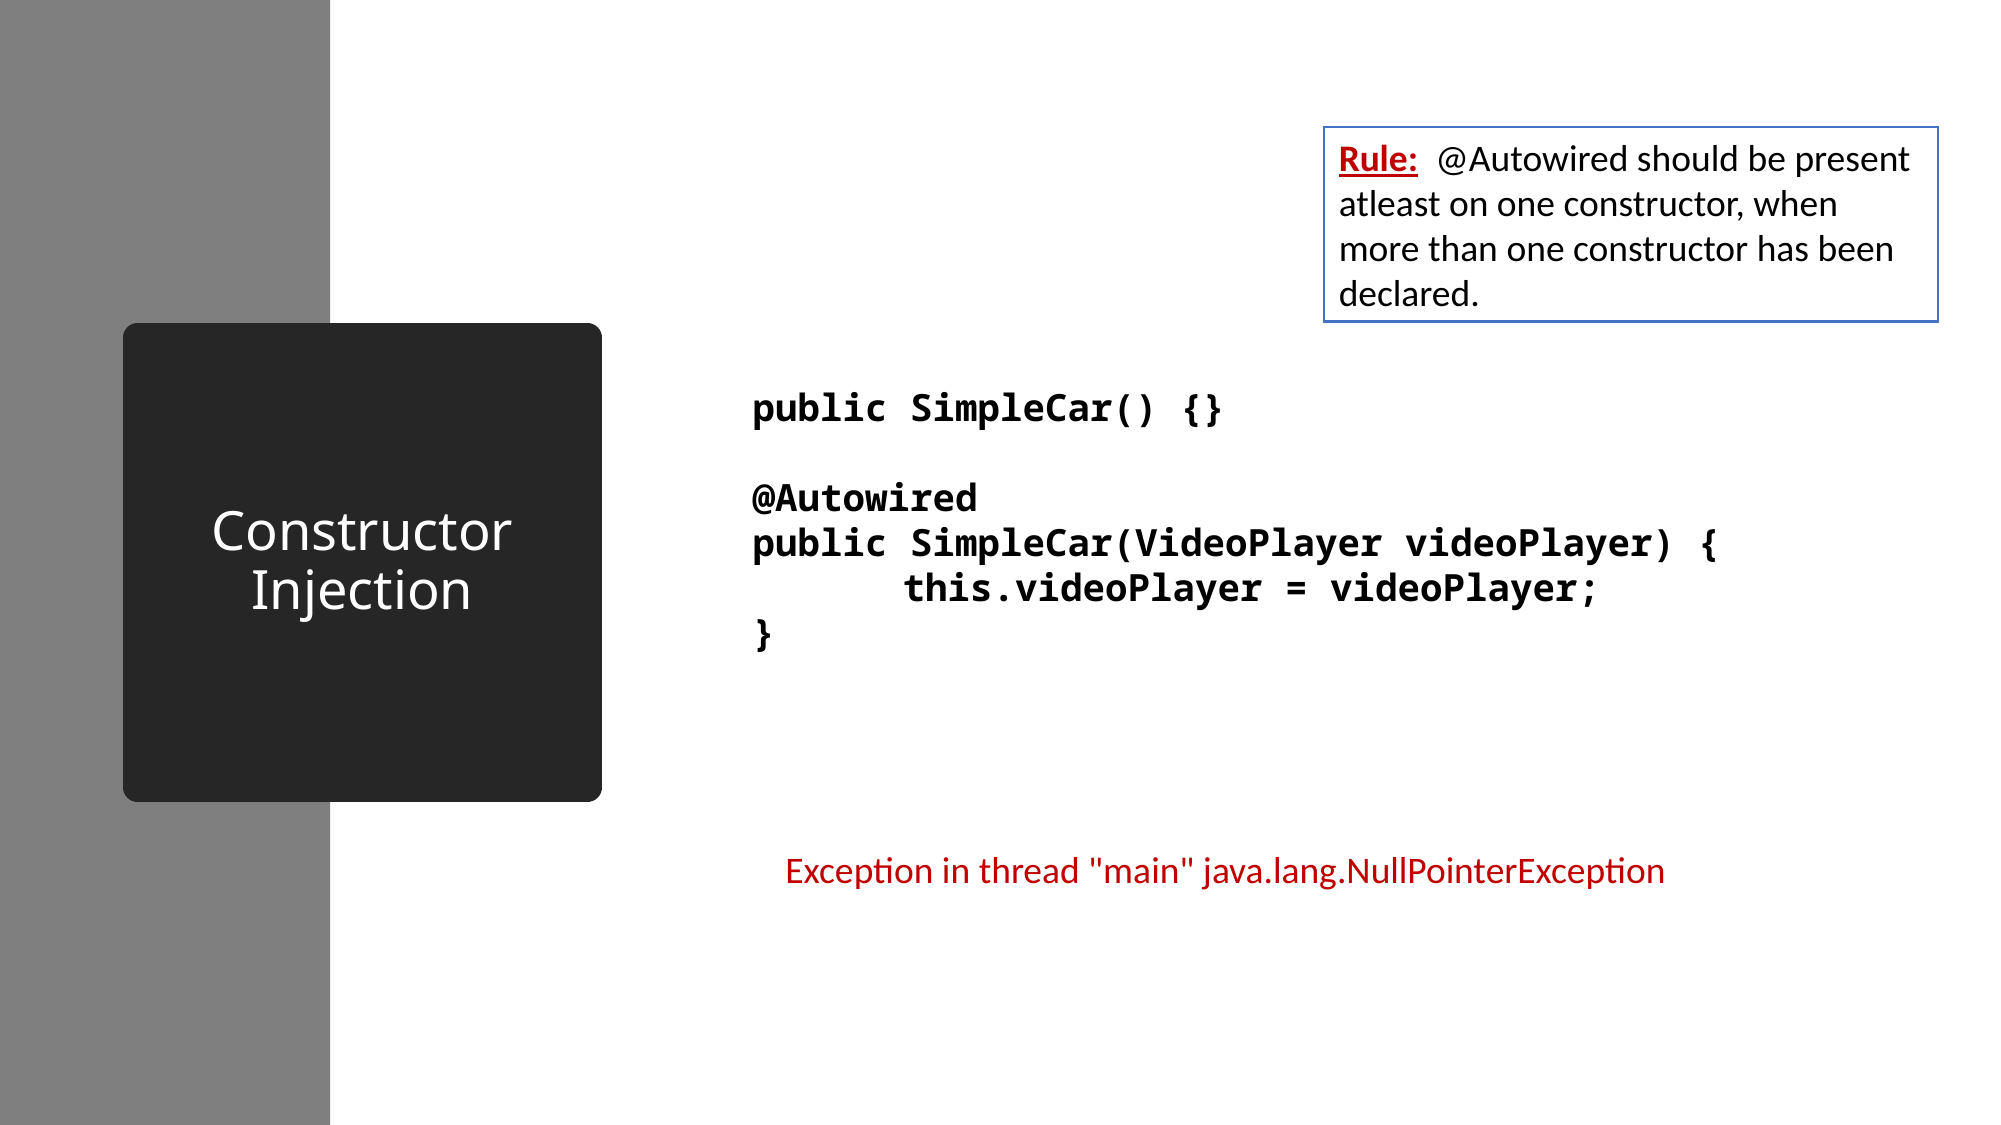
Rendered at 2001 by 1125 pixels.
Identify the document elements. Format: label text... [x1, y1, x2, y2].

text_box public SimpleCar() {} @Autowired public SimpleCar(VideoPlayer videoPlayer) { this.videoPlayer = videoPlayer; } [737, 376, 1794, 661]
text_box Rule: @Autowired should be present atleast on one constructor, when more than one constructor has been declared. [1323, 126, 1939, 323]
text_box [0, 0, 331, 1125]
title Constructor Injection [137, 337, 588, 788]
text_box Exception in thread "main" java.lang.NullPointerException [770, 839, 1728, 899]
